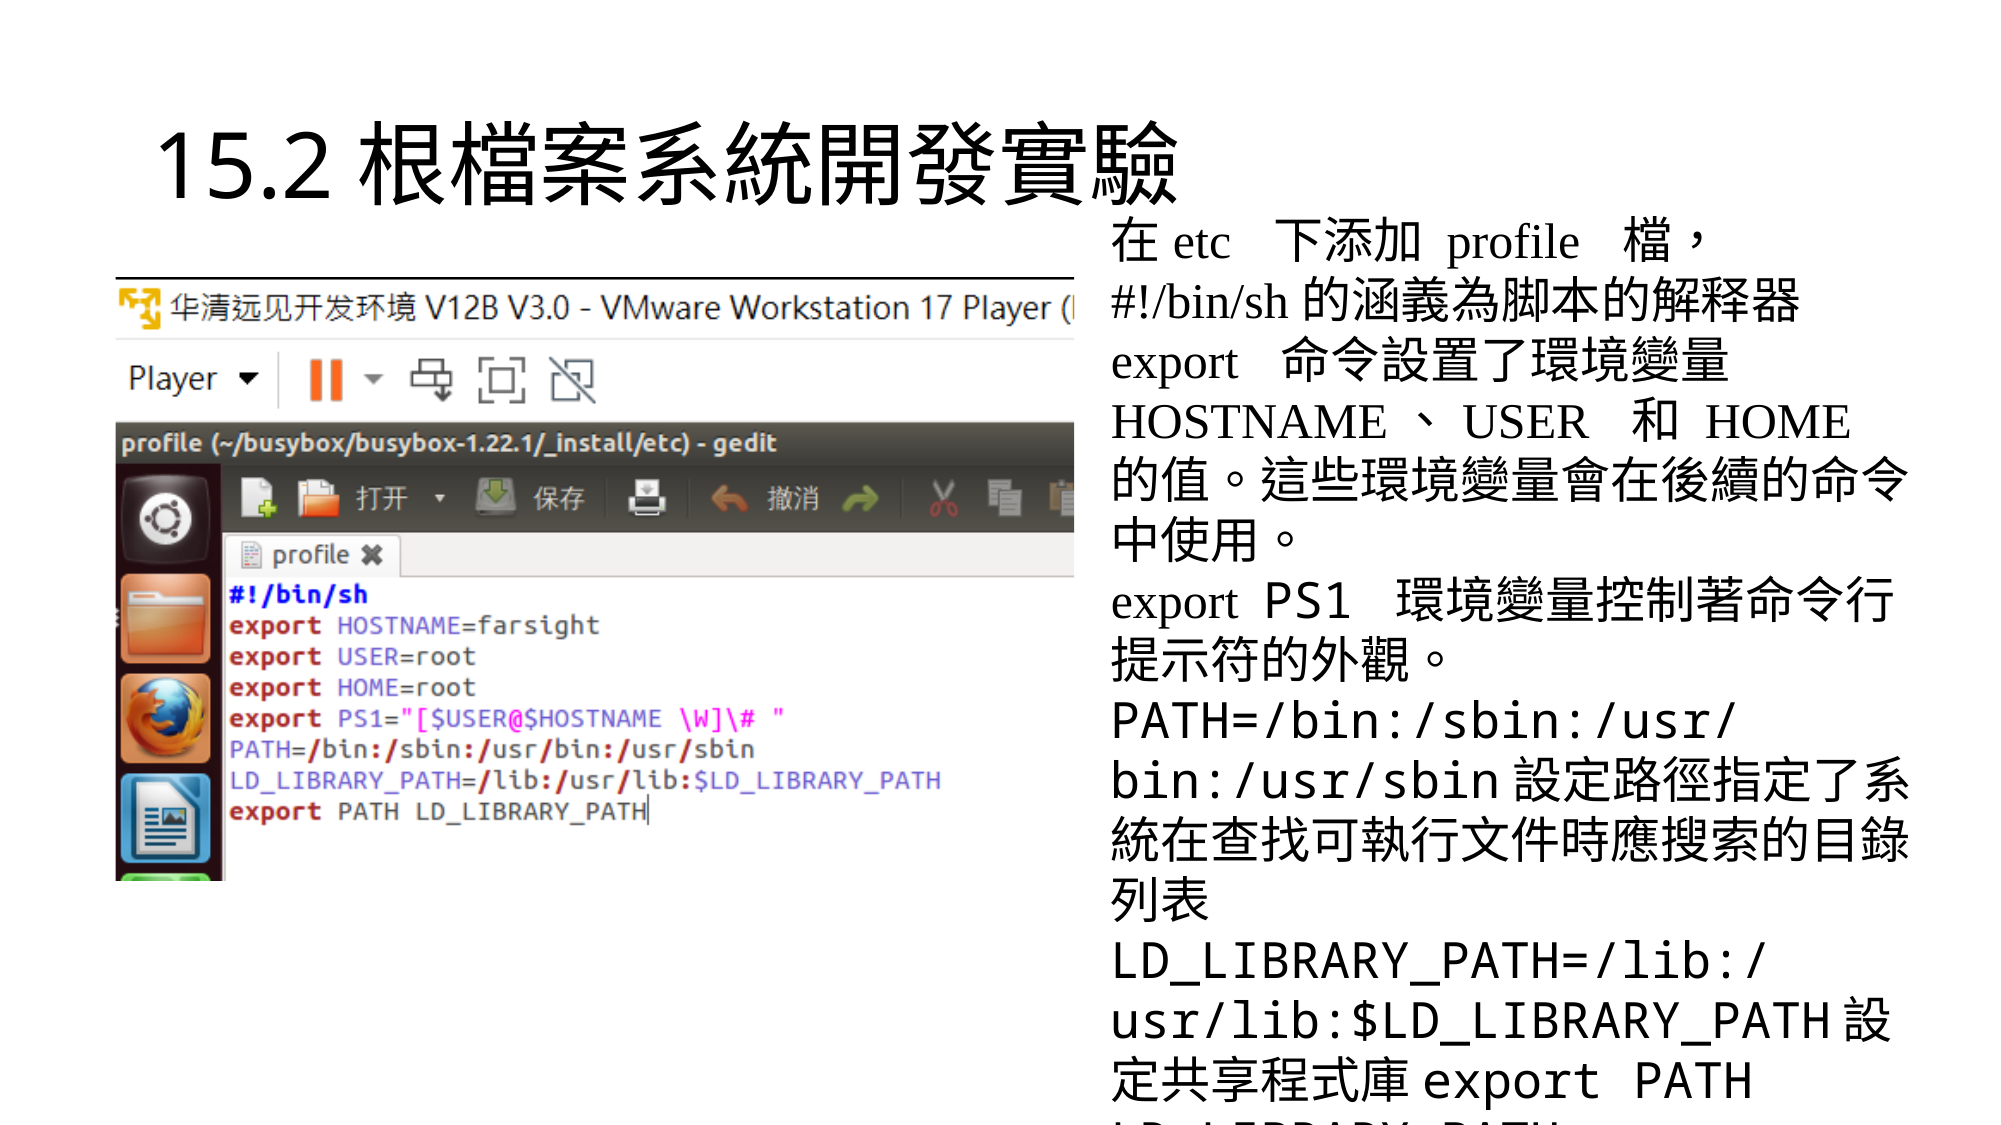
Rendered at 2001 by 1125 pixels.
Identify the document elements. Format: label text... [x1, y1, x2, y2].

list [115, 276, 1075, 882]
text_box 在etc 下添加 profile 檔， #!/bin/sh的涵義為脚本的解释器 export 命令設置了環境變量 HOSTNAME、USER 和 HOME 的值。這些環境變量會在後續的命令中使用。 export PS1 環境變量控制著命令行提示符的外觀。 PATH=/bin:/sbin:/usr/bin:/usr/sbin設定路徑指定了系統在查找可執行文件時應搜索的目錄列表 LD_LIBRARY_PATH=/lib:/usr/lib:$LD_LIBRARY_PATH設定共享程式庫export PATH LD_LIBRARY_PATH 將 PATH 和 LD_LIBRARY_PATH 匯出 [1096, 201, 1933, 1125]
title 15.2根檔案系統開發實驗 [137, 59, 1863, 278]
